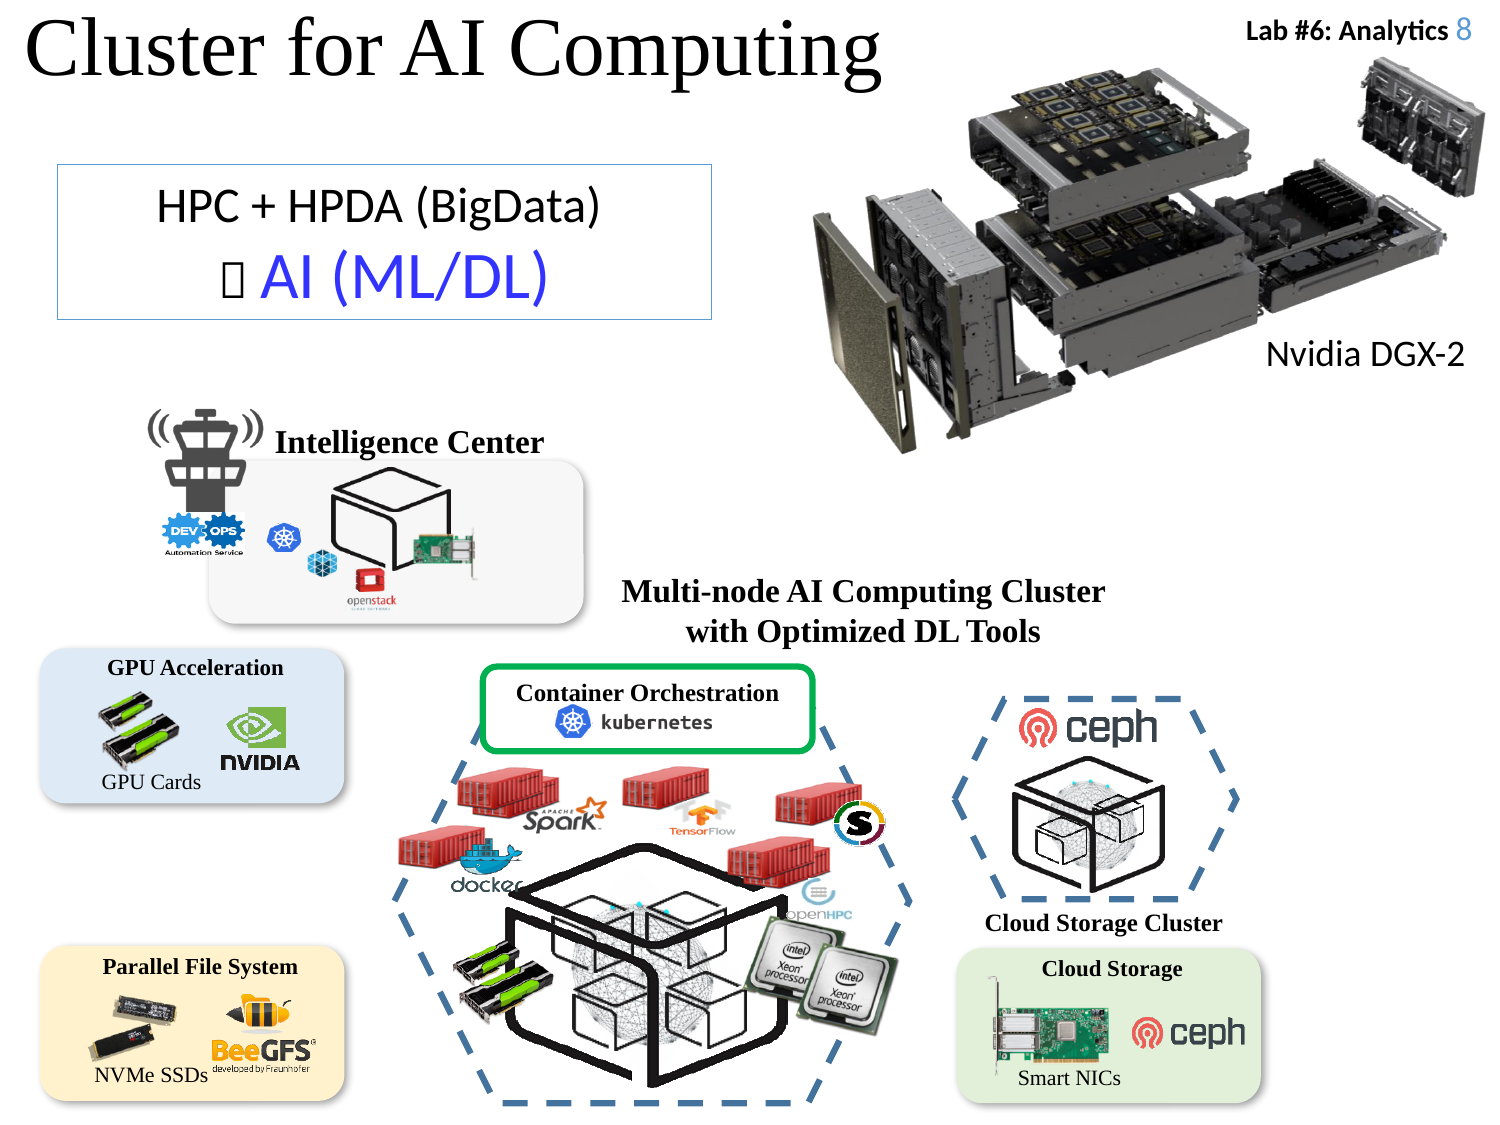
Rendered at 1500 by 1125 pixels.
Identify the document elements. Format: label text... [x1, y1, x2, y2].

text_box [17, 405, 1291, 1104]
title Cluster for AI Computing [0, 0, 910, 98]
text_box HPC + HPDA (BigData)  AI (ML/DL) [57, 164, 712, 320]
picture [807, 52, 1495, 471]
